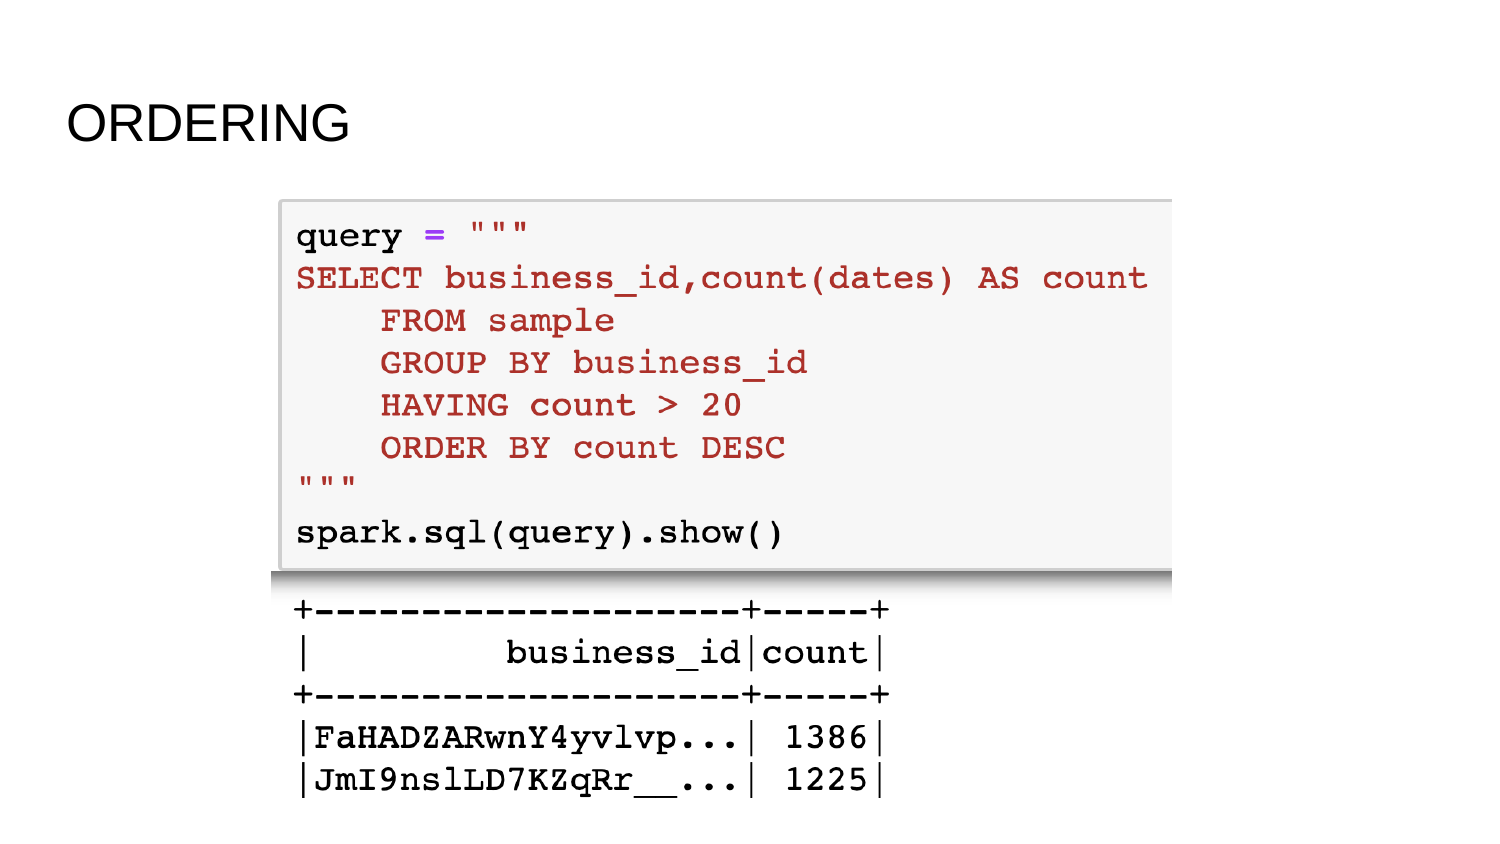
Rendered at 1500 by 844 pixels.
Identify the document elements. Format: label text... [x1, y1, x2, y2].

picture [271, 188, 1172, 799]
title ORDERING [51, 72, 1449, 167]
